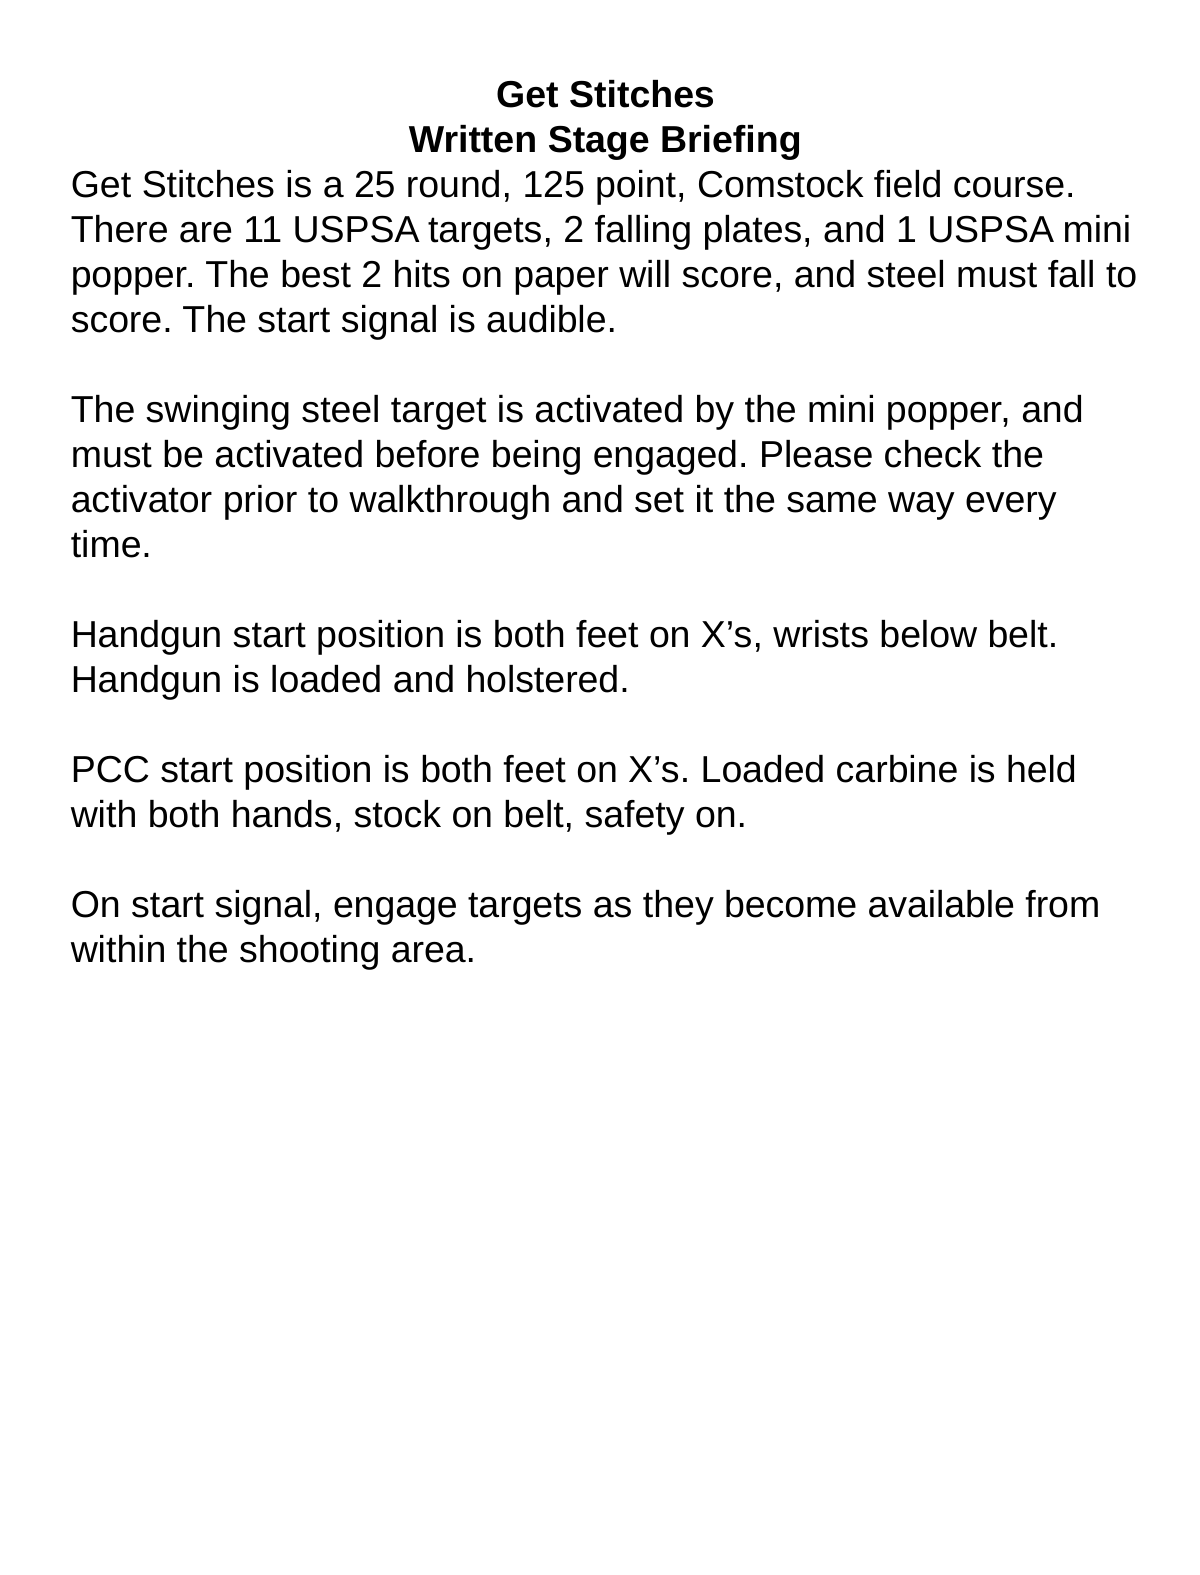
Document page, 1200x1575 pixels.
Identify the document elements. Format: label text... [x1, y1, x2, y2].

text_box Get Stitches Written Stage Briefing Get Stitches is a 25 round, 125 point, Comstock field course. There are 11 USPSA targets, 2 falling plates, and 1 USPSA mini popper. The best 2 hits on paper will score, and steel must fall to score. The start signal is audible. The swinging steel target is activated by the mini popper, and must be activated before being engaged. Please check the activator prior to walkthrough and set it the same way every time. Handgun start position is both feet on X’s, wrists below belt. Handgun is loaded and holstered. PCC start position is both feet on X’s. Loaded carbine is held with both hands, stock on belt, safety on. On start signal, engage targets as they become available from within the shooting area. [56, 63, 1156, 978]
